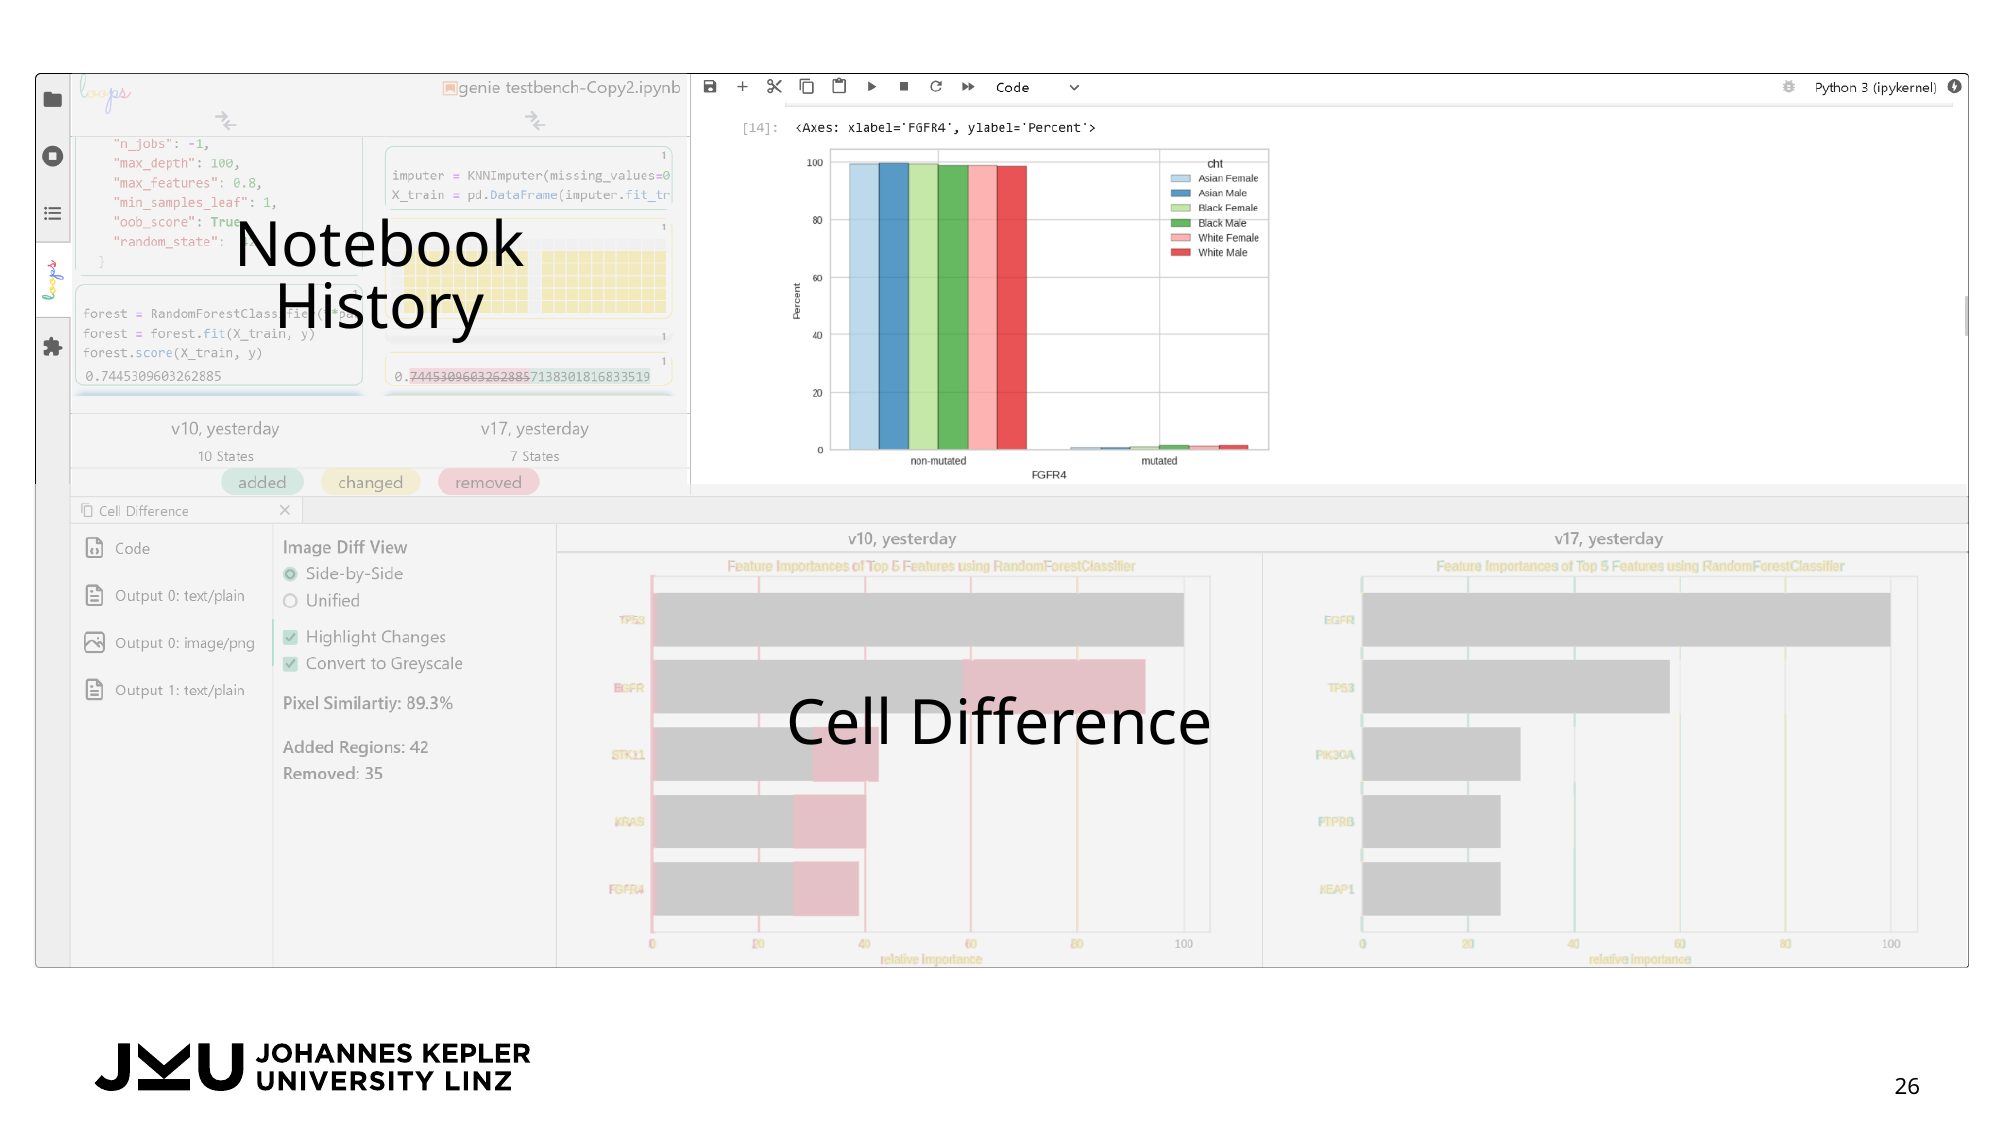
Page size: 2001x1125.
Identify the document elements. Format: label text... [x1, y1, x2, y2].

picture [34, 73, 1969, 968]
slide_number 26 [1807, 1042, 1921, 1103]
